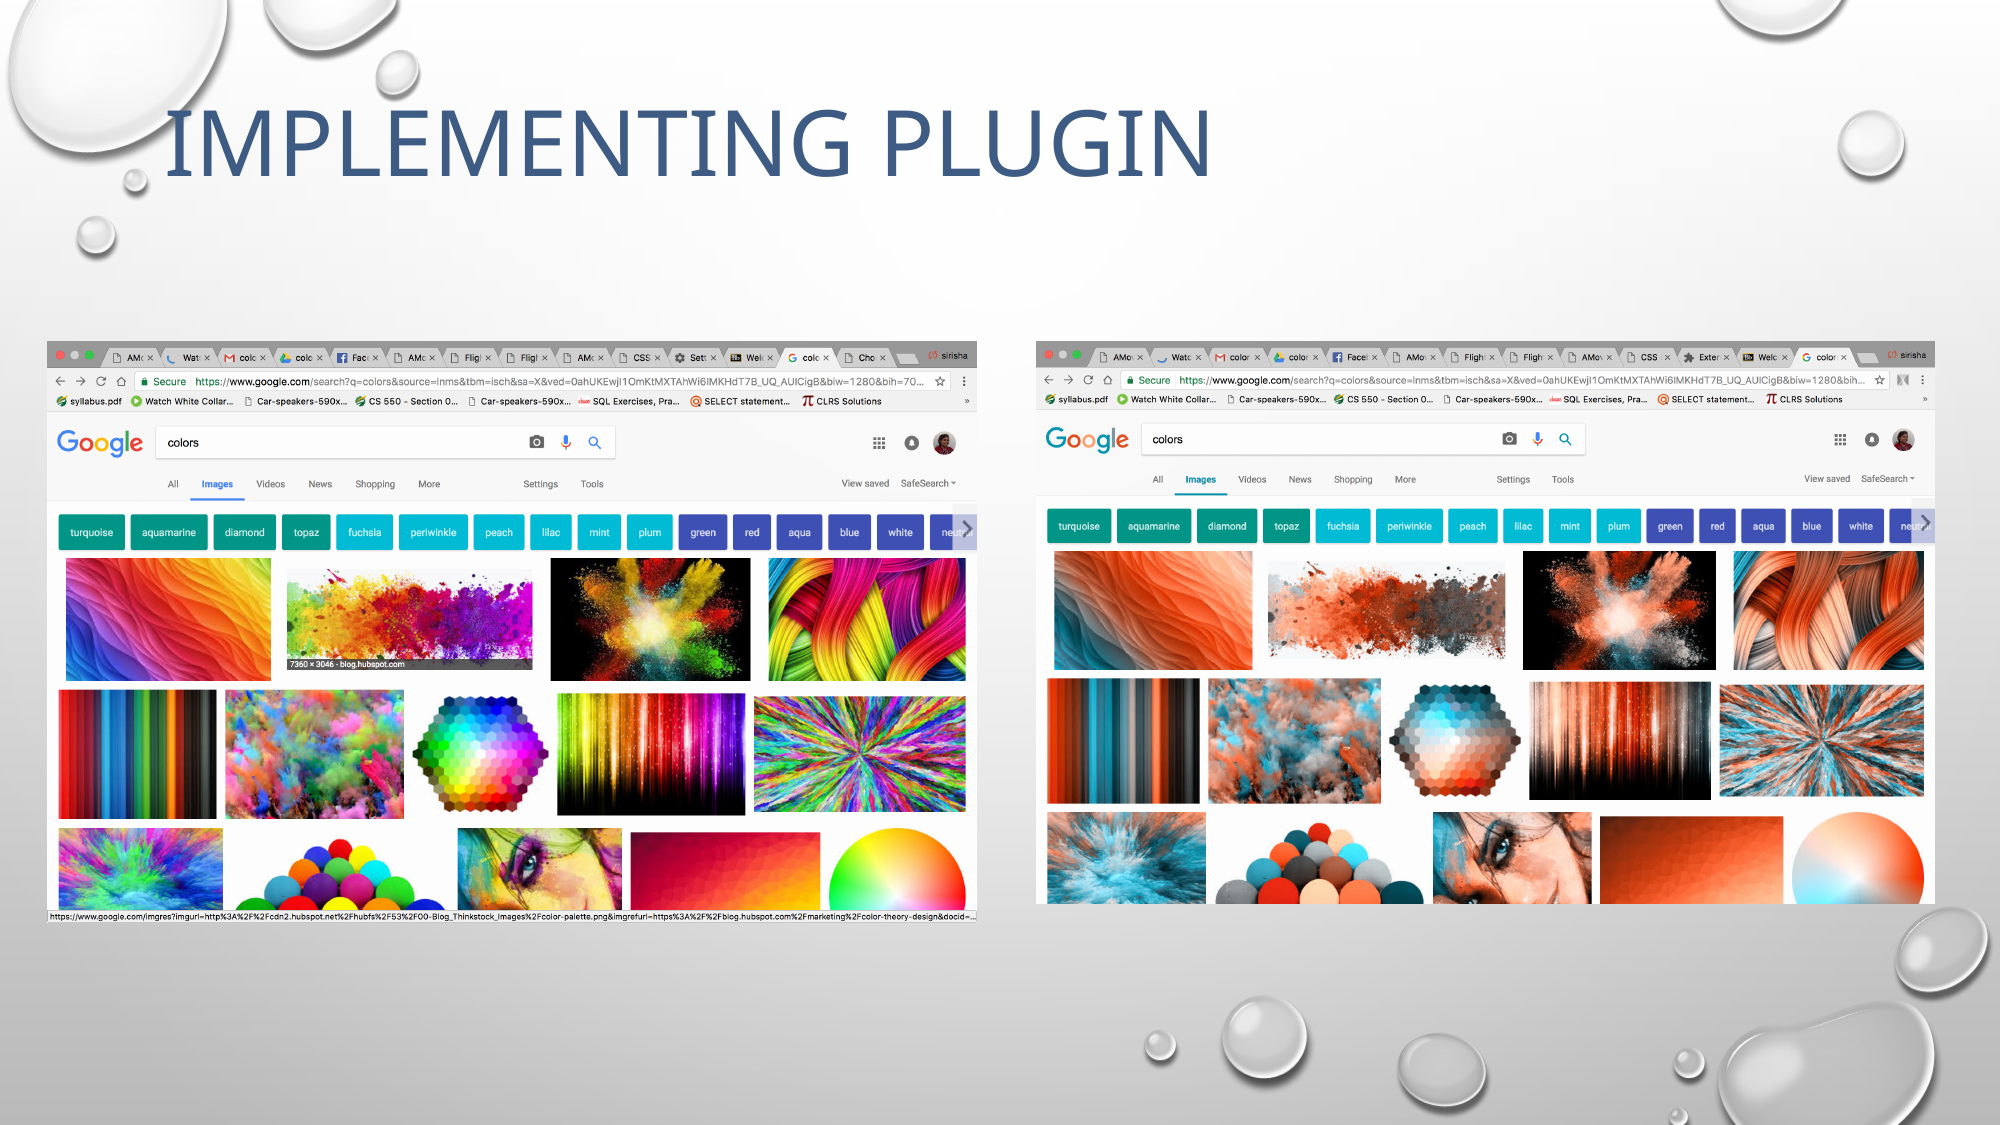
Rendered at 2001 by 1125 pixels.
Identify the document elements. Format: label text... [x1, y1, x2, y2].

picture [0, 0, 2000, 1125]
title Implementing plugin [149, 81, 1850, 213]
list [1035, 341, 1935, 904]
